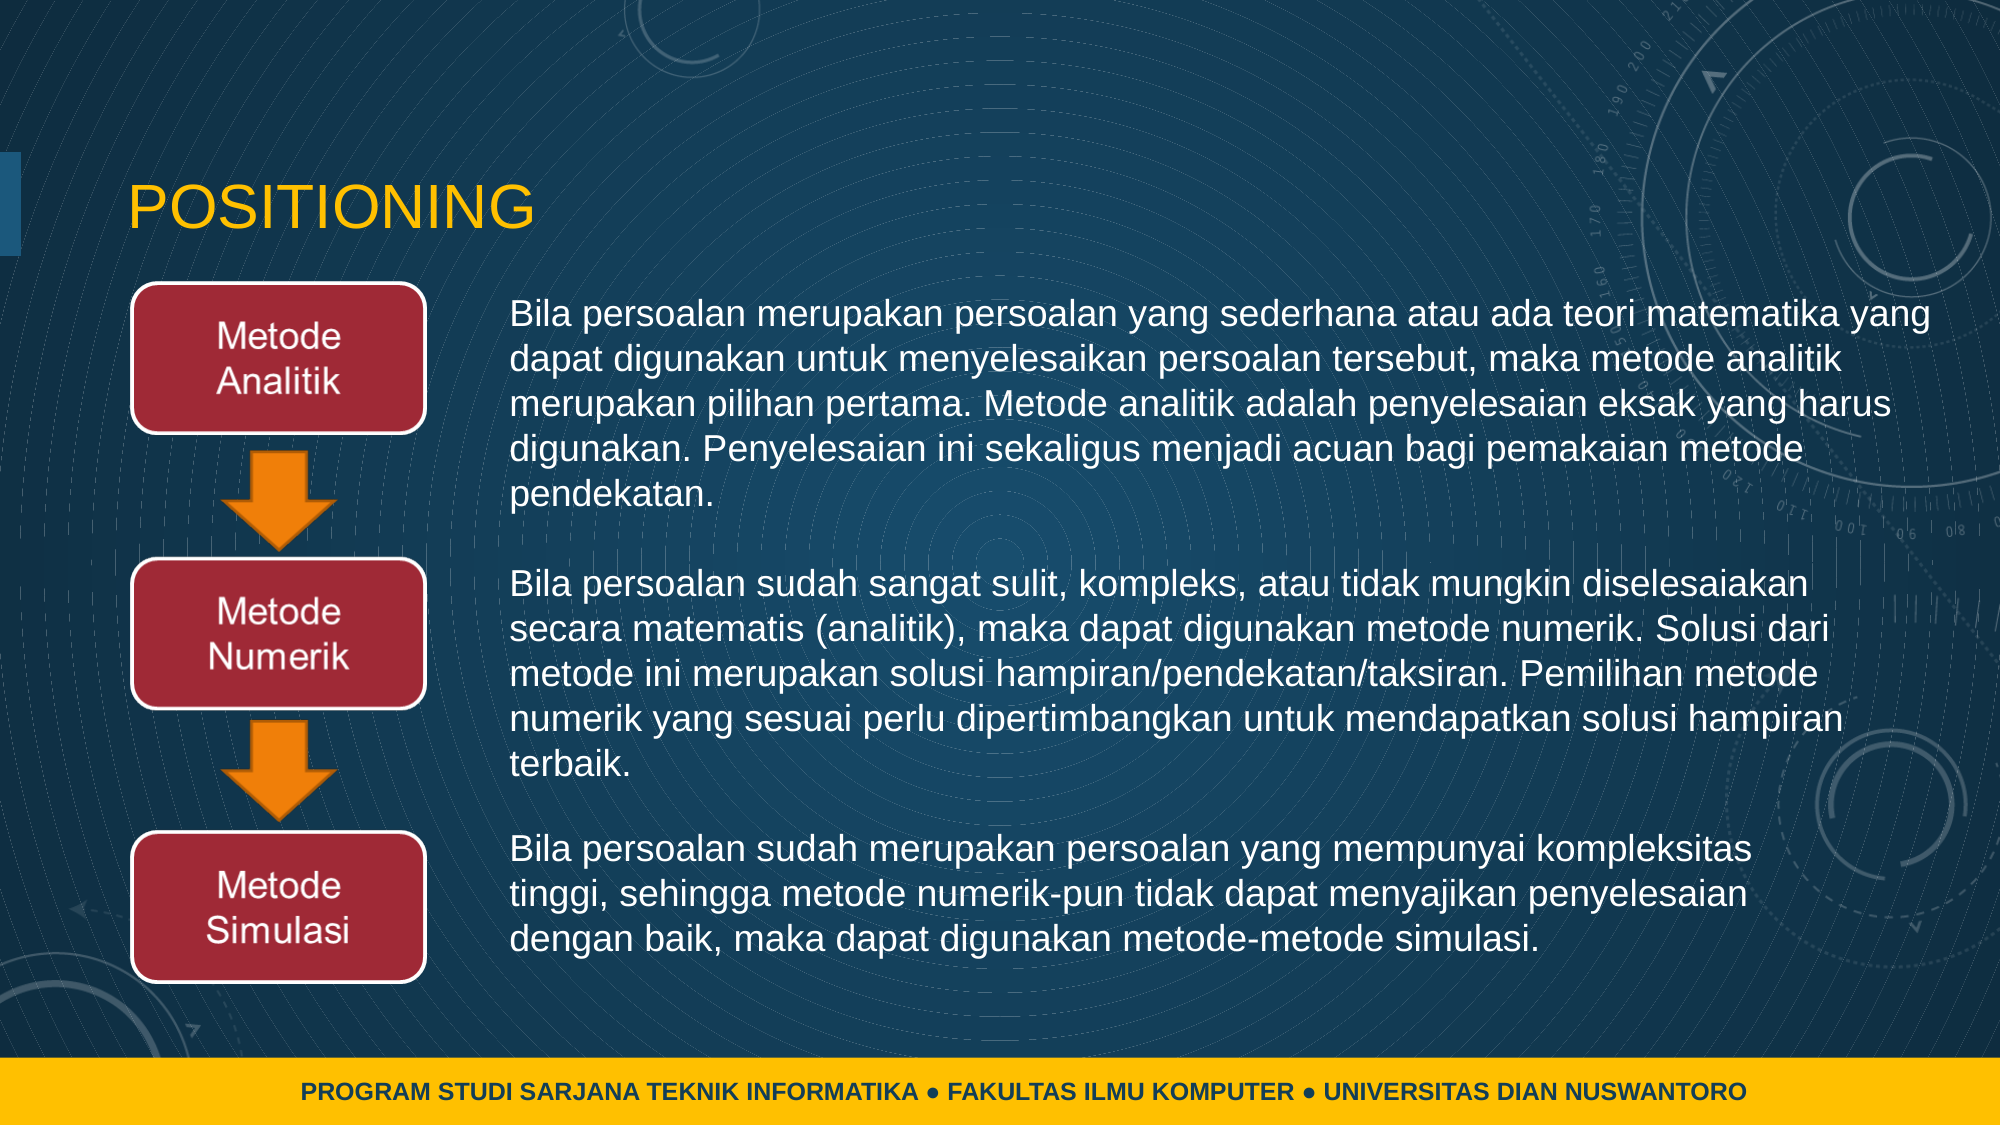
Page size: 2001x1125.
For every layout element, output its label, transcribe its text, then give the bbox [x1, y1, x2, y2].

text_box [0, 1056, 2000, 1125]
text_box Bila persoalan sudah merupakan persoalan yang mempunyai kompleksitas tinggi, sehingga metode numerik-pun tidak dapat menyajikan penyelesaian dengan baik, maka dapat digunakan metode-metode simulasi. [494, 816, 1864, 967]
text_box Bila persoalan merupakan persoalan yang sederhana atau ada teori matematika yang dapat digunakan untuk menyelesaikan persoalan tersebut, maka metode analitik merupakan pilihan pertama. Metode analitik adalah penyelesaian eksak yang harus digunakan. Penyelesaian ini sekaligus menjadi acuan bagi pemakaian metode pendekatan. [494, 281, 1959, 522]
text_box PROGRAM STUDI SARJANA TEKNIK INFORMATIKA ● FAKULTAS ILMU KOMPUTER ● UNIVERSITAS DIAN NUSWANTORO [285, 1068, 1765, 1114]
text_box Bila persoalan sudah sangat sulit, kompleks, atau tidak mungkin diselesaiakan secara matematis (analitik), maka dapat digunakan metode numerik. Solusi dari metode ini merupakan solusi hampiran/pendekatan/taksiran. Pemilihan metode numerik yang sesuai perlu dipertimbangkan untuk mendapatkan solusi hampiran terbaik. [494, 551, 1925, 792]
picture [0, 0, 2000, 1056]
title POSITIONING [112, 99, 1891, 307]
